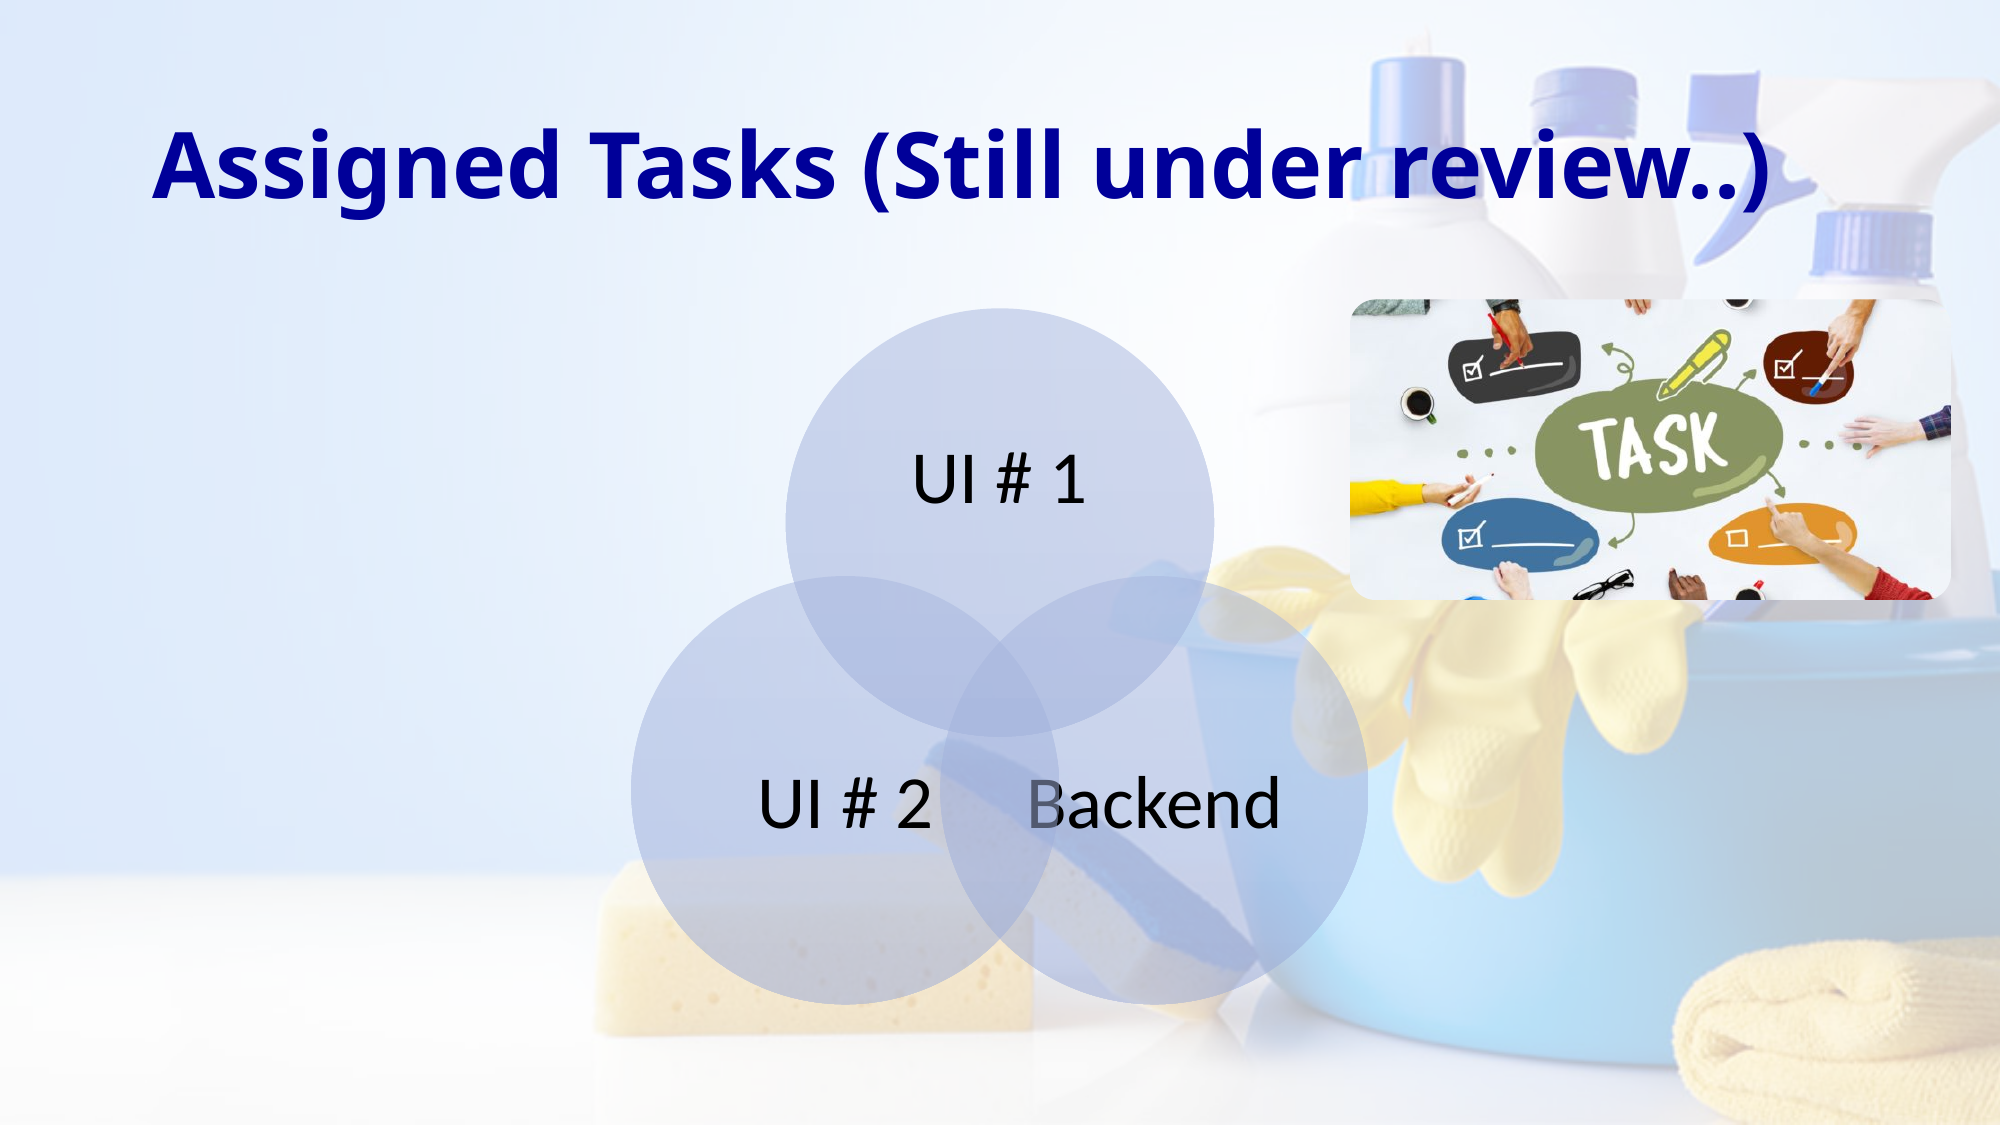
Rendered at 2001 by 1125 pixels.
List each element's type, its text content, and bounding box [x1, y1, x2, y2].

picture [1349, 299, 1952, 600]
title Assigned Tasks (Still under review..) [137, 59, 1863, 278]
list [137, 299, 1863, 1014]
